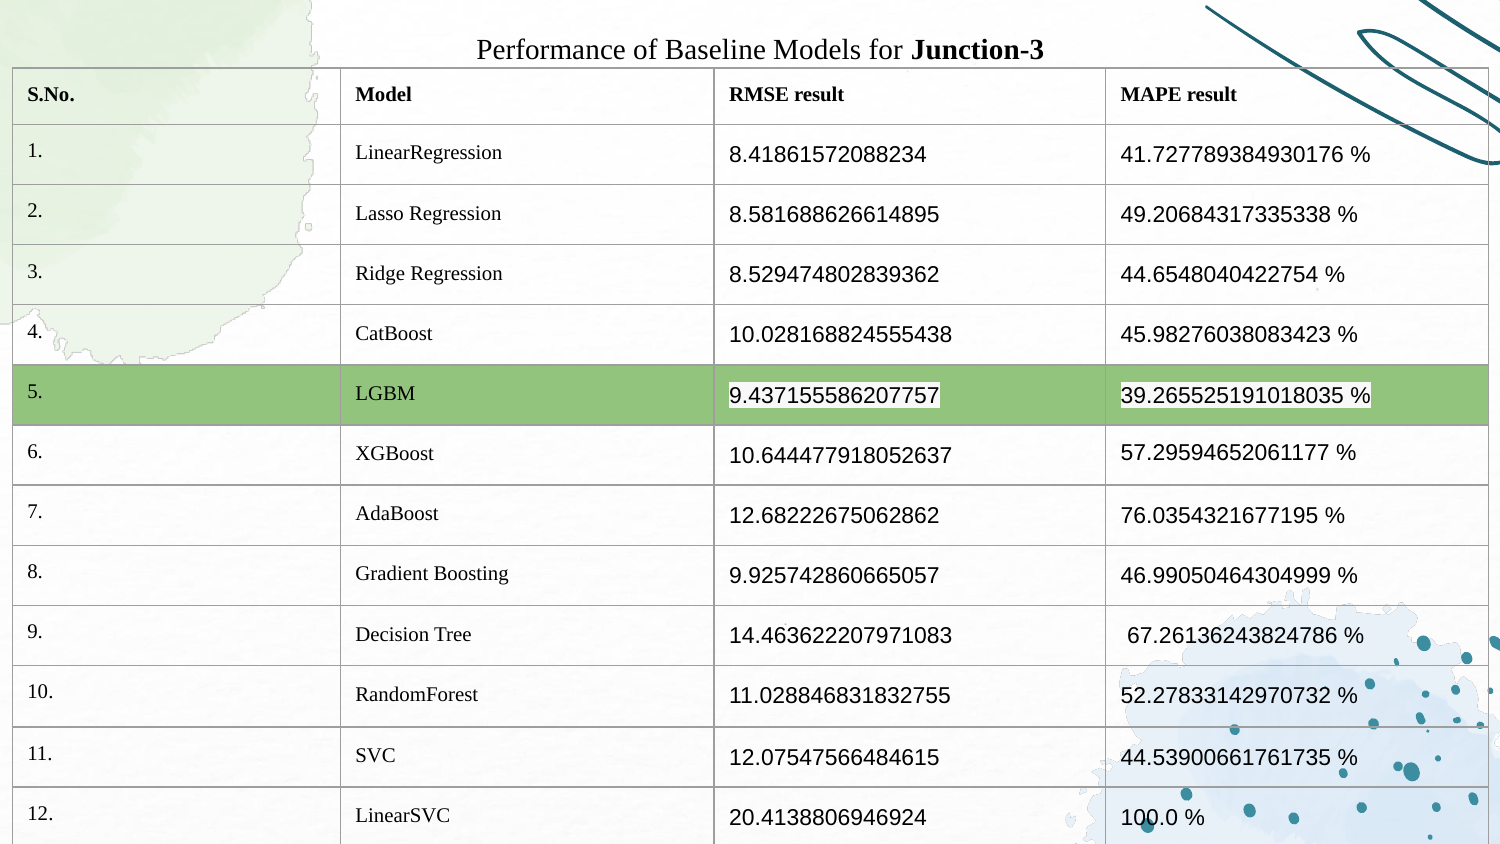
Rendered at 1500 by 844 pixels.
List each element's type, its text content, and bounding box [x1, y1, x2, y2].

table_header S.No. [13, 69, 340, 124]
table_cell 44.6548040422754 % [1106, 245, 1488, 304]
table_cell 4. [13, 305, 340, 364]
table_cell 10.644477918052637 [715, 426, 1105, 484]
table_cell 12.07547566484615 [715, 728, 1105, 786]
table_cell 20.4138806946924 [715, 788, 1105, 844]
text_box Performance of Baseline Models for Junction-3 [276, 15, 1245, 67]
table_cell 46.99050464304999 % [1106, 546, 1488, 605]
table_cell AdaBoost [341, 486, 713, 545]
table_cell 12.68222675062862 [715, 486, 1105, 545]
table_cell 52.27833142970732 % [1106, 666, 1488, 726]
table_cell 9.437155586207757 [715, 366, 1105, 424]
table_cell Gradient Boosting [341, 546, 713, 605]
table_cell 12. [13, 788, 340, 844]
table_cell XGBoost [341, 426, 713, 484]
table_cell LinearRegression [341, 125, 713, 184]
table_cell 1. [13, 125, 340, 184]
table_cell SVC [341, 728, 713, 786]
table_cell 2. [13, 185, 340, 244]
table_cell LGBM [341, 366, 713, 424]
table_header Model [341, 69, 713, 124]
picture [1428, 0, 1500, 46]
table_cell 5. [13, 366, 340, 424]
table_cell Ridge Regression [341, 245, 713, 304]
table_cell Lasso Regression [341, 185, 713, 244]
picture [1489, 98, 1500, 128]
table_cell CatBoost [341, 305, 713, 364]
picture [1489, 643, 1500, 844]
table_cell 11.028846831832755 [715, 666, 1105, 726]
table_cell 8.529474802839362 [715, 245, 1105, 304]
table_cell 57.29594652061177 % [1106, 426, 1488, 484]
table_cell 10.028168824555438 [715, 305, 1105, 364]
table_cell 14.463622207971083 [715, 606, 1105, 665]
table_header RMSE result [715, 69, 1105, 124]
table_cell LinearSVC [341, 788, 713, 844]
table_cell 6. [13, 426, 340, 484]
table_cell 7. [13, 486, 340, 545]
table_cell 3. [13, 245, 340, 304]
picture [1489, 126, 1500, 161]
table_cell 76.0354321677195 % [1106, 486, 1488, 545]
picture [0, 0, 1500, 844]
table_cell 9. [13, 606, 340, 665]
picture [1363, 33, 1439, 67]
table_header MAPE result [1106, 69, 1488, 124]
table_cell 100.0 % [1106, 788, 1488, 844]
table_cell 8. [13, 546, 340, 605]
table_cell 67.26136243824786 % [1106, 606, 1488, 665]
table_cell 10. [13, 666, 340, 726]
table_cell RandomForest [341, 666, 713, 726]
table_cell Decision Tree [341, 606, 713, 665]
table_cell 39.265525191018035 % [1106, 366, 1488, 424]
table_cell 11. [13, 728, 340, 786]
picture [1489, 165, 1500, 638]
picture [1245, 36, 1293, 67]
table_cell 44.53900661761735 % [1106, 728, 1488, 786]
table_cell 49.20684317335338 % [1106, 185, 1488, 244]
table_cell 9.925742860665057 [715, 546, 1105, 605]
table_cell 8.41861572088234 [715, 125, 1105, 184]
table_cell 8.581688626614895 [715, 185, 1105, 244]
table_cell 41.727789384930176 % [1106, 125, 1488, 184]
table_cell 45.98276038083423 % [1106, 305, 1488, 364]
